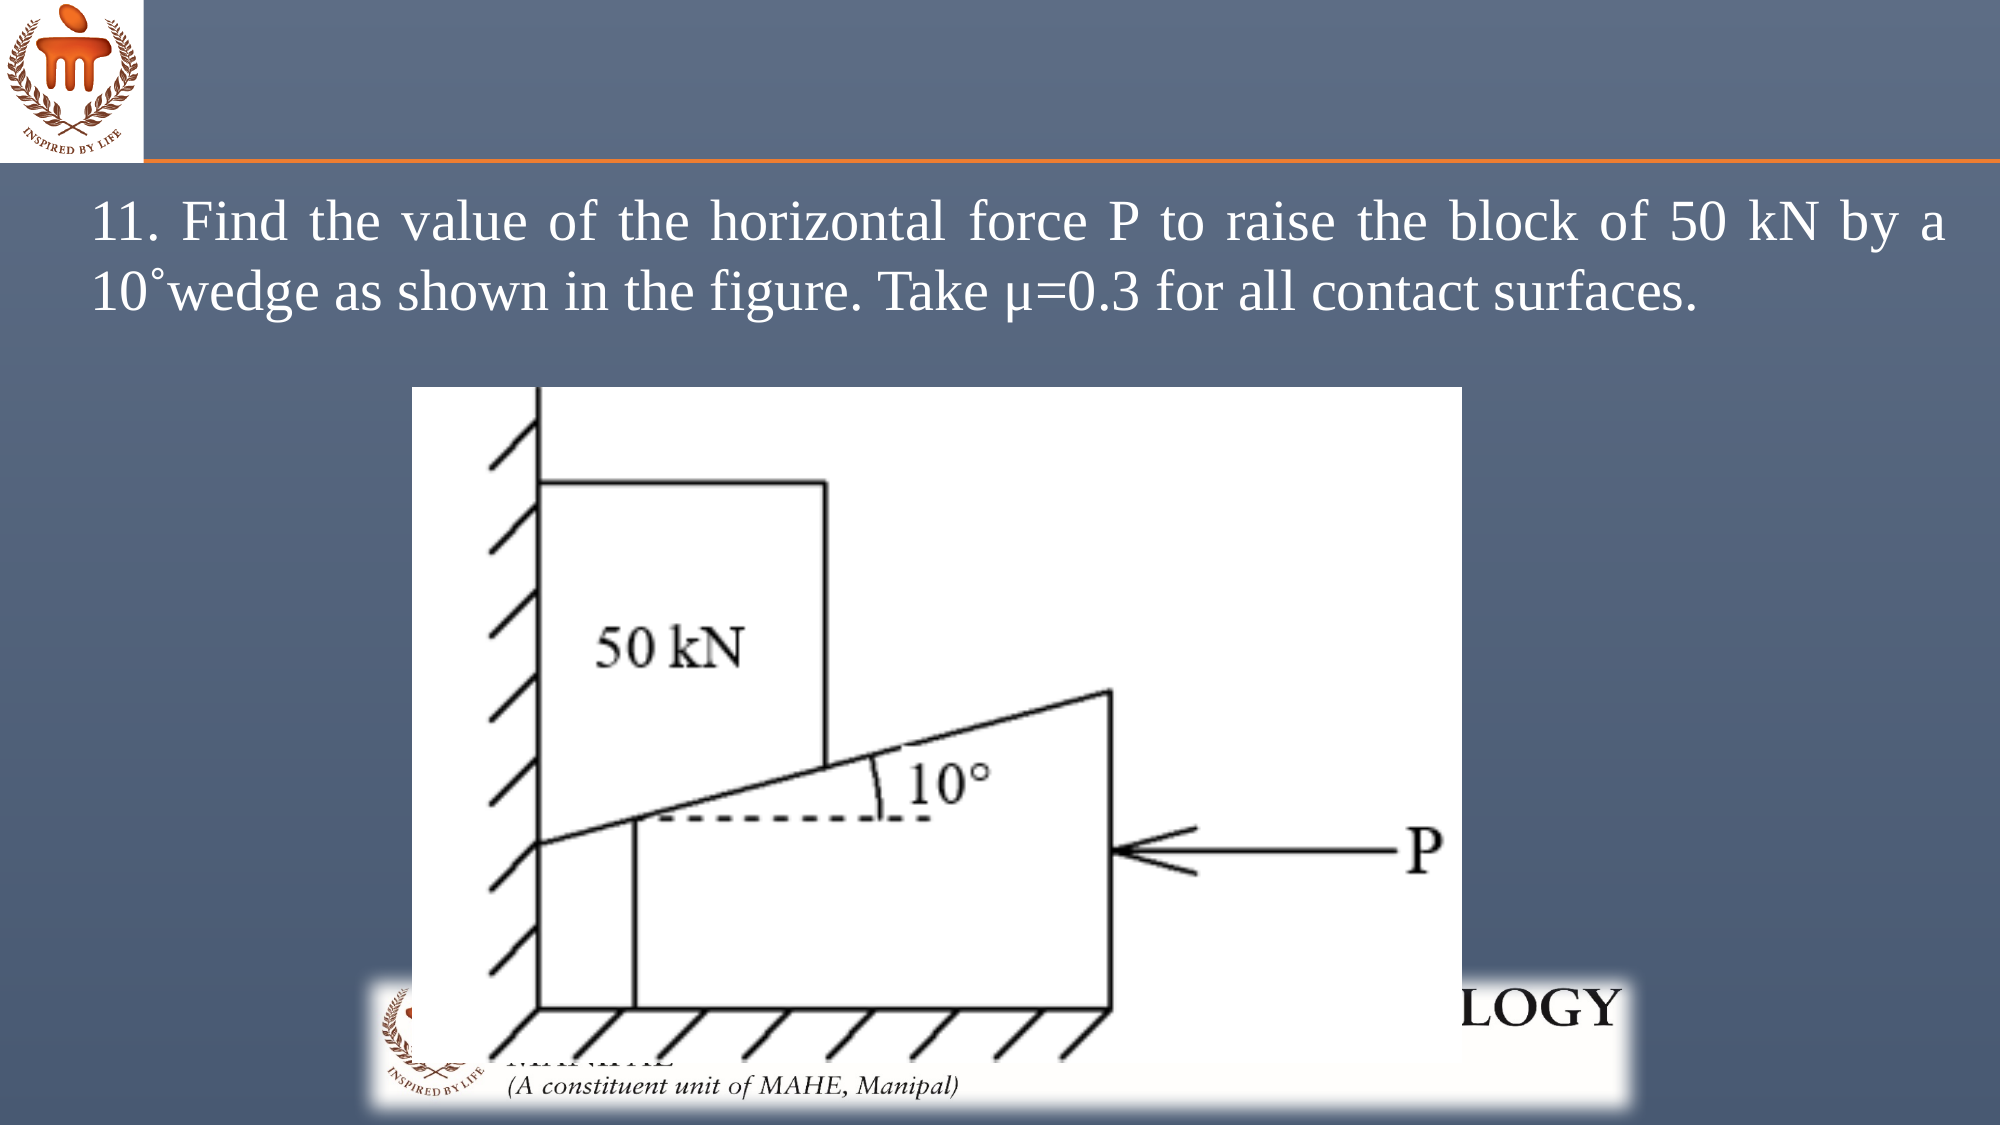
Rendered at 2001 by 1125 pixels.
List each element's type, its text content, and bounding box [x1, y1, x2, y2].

list 11. Find the value of the horizontal force P to raise the block of 50 kN by a 10˚wedge as shown in the figure. Take μ=0.3 for all contact surfaces. [75, 174, 1963, 343]
picture [377, 387, 1624, 1103]
